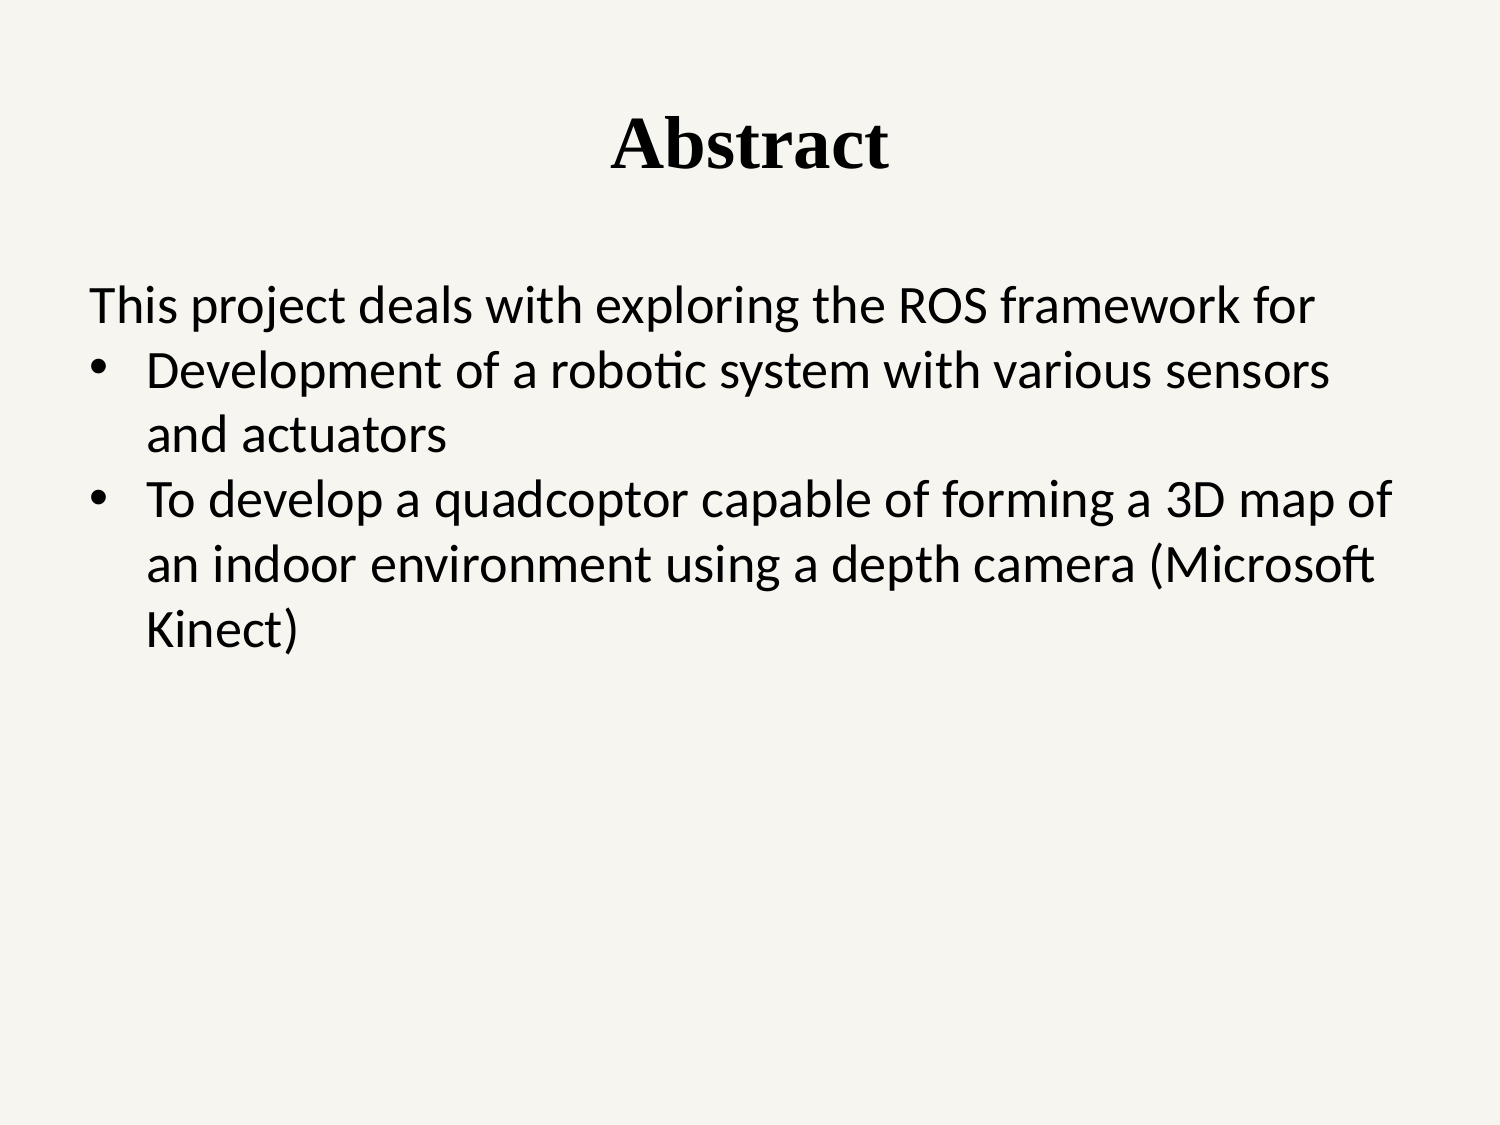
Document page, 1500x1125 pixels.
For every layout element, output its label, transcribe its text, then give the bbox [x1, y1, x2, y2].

text_box This project deals with exploring the ROS framework for Development of a robotic system with various sensors and actuators To develop a quadcoptor capable of forming a 3D map of an indoor environment using a depth camera (Microsoft Kinect) [75, 261, 1425, 1004]
text_box Abstract [75, 45, 1425, 233]
